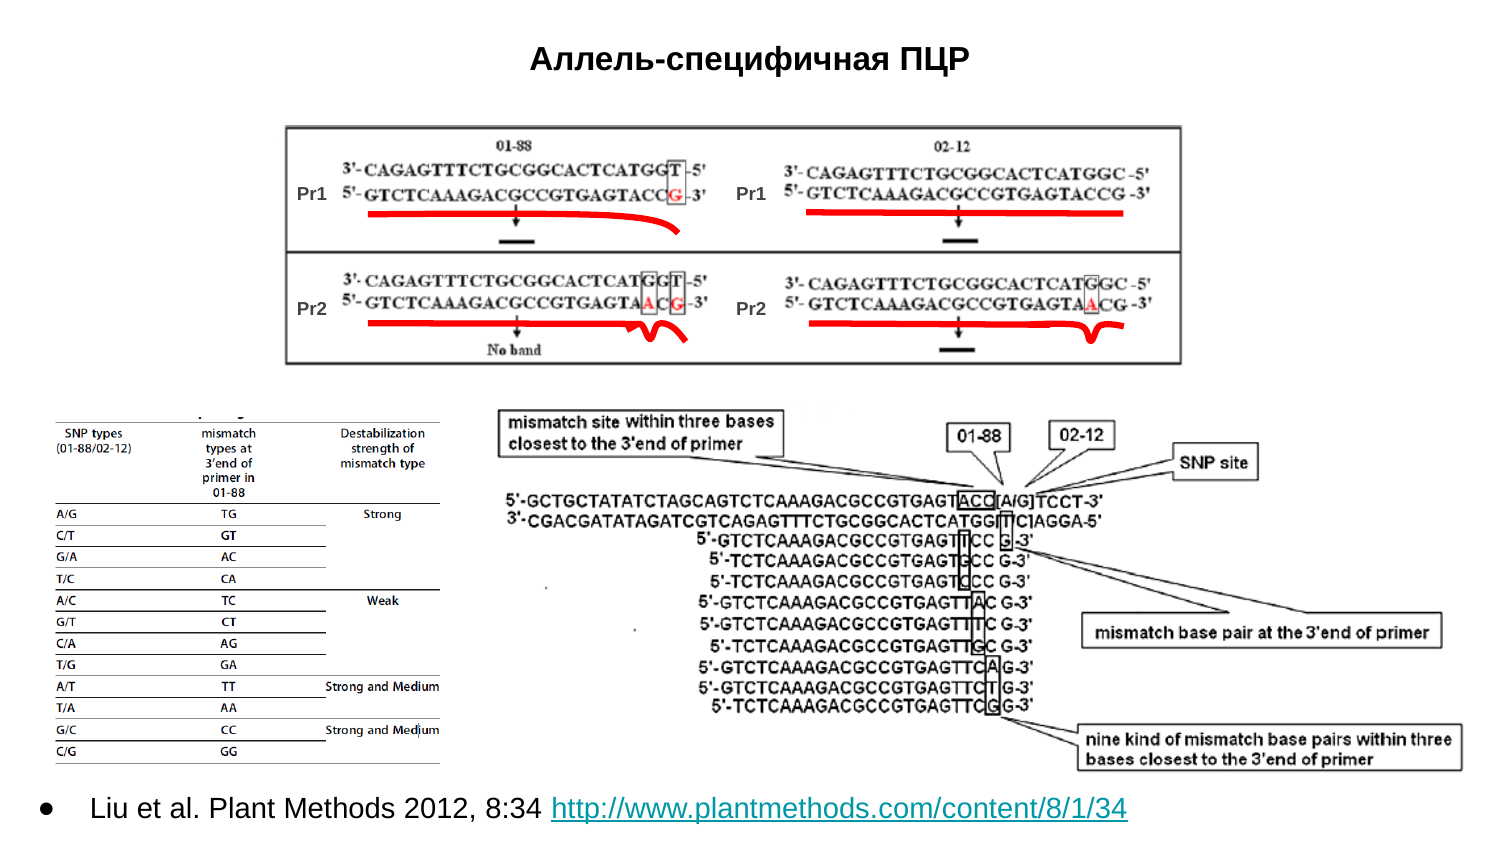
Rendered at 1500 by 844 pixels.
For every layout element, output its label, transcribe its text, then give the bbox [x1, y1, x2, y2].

text_box Liu et al. Plant Methods 2012, 8:34 http://www.plantmethods.com/content/8/1/34 [0, 782, 1265, 832]
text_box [278, 111, 1360, 377]
picture [473, 387, 1491, 777]
text_box Аллель-специфичная ПЦР [169, 22, 1331, 93]
picture [44, 416, 451, 774]
